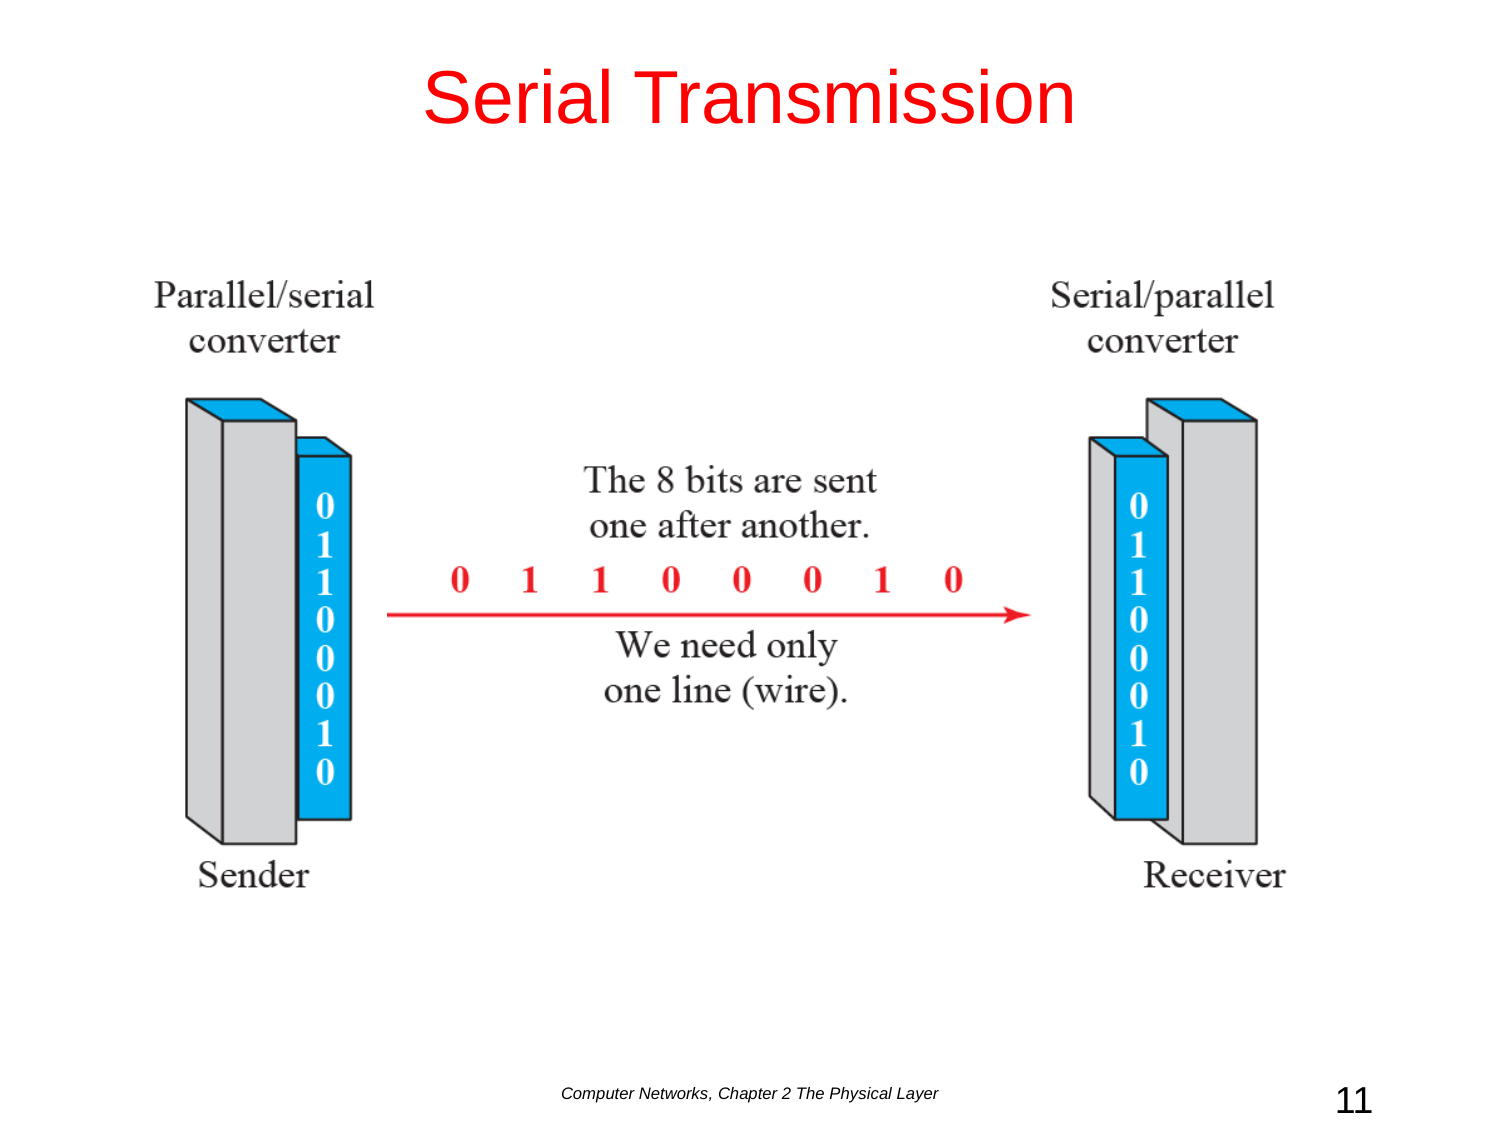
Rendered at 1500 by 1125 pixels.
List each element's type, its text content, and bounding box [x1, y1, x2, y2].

picture [154, 273, 376, 901]
footer Computer Networks, Chapter 2 The Physical Layer [0, 1074, 1500, 1125]
picture [387, 458, 1032, 716]
title Serial Transmission [0, 0, 1500, 188]
picture [1049, 273, 1287, 901]
